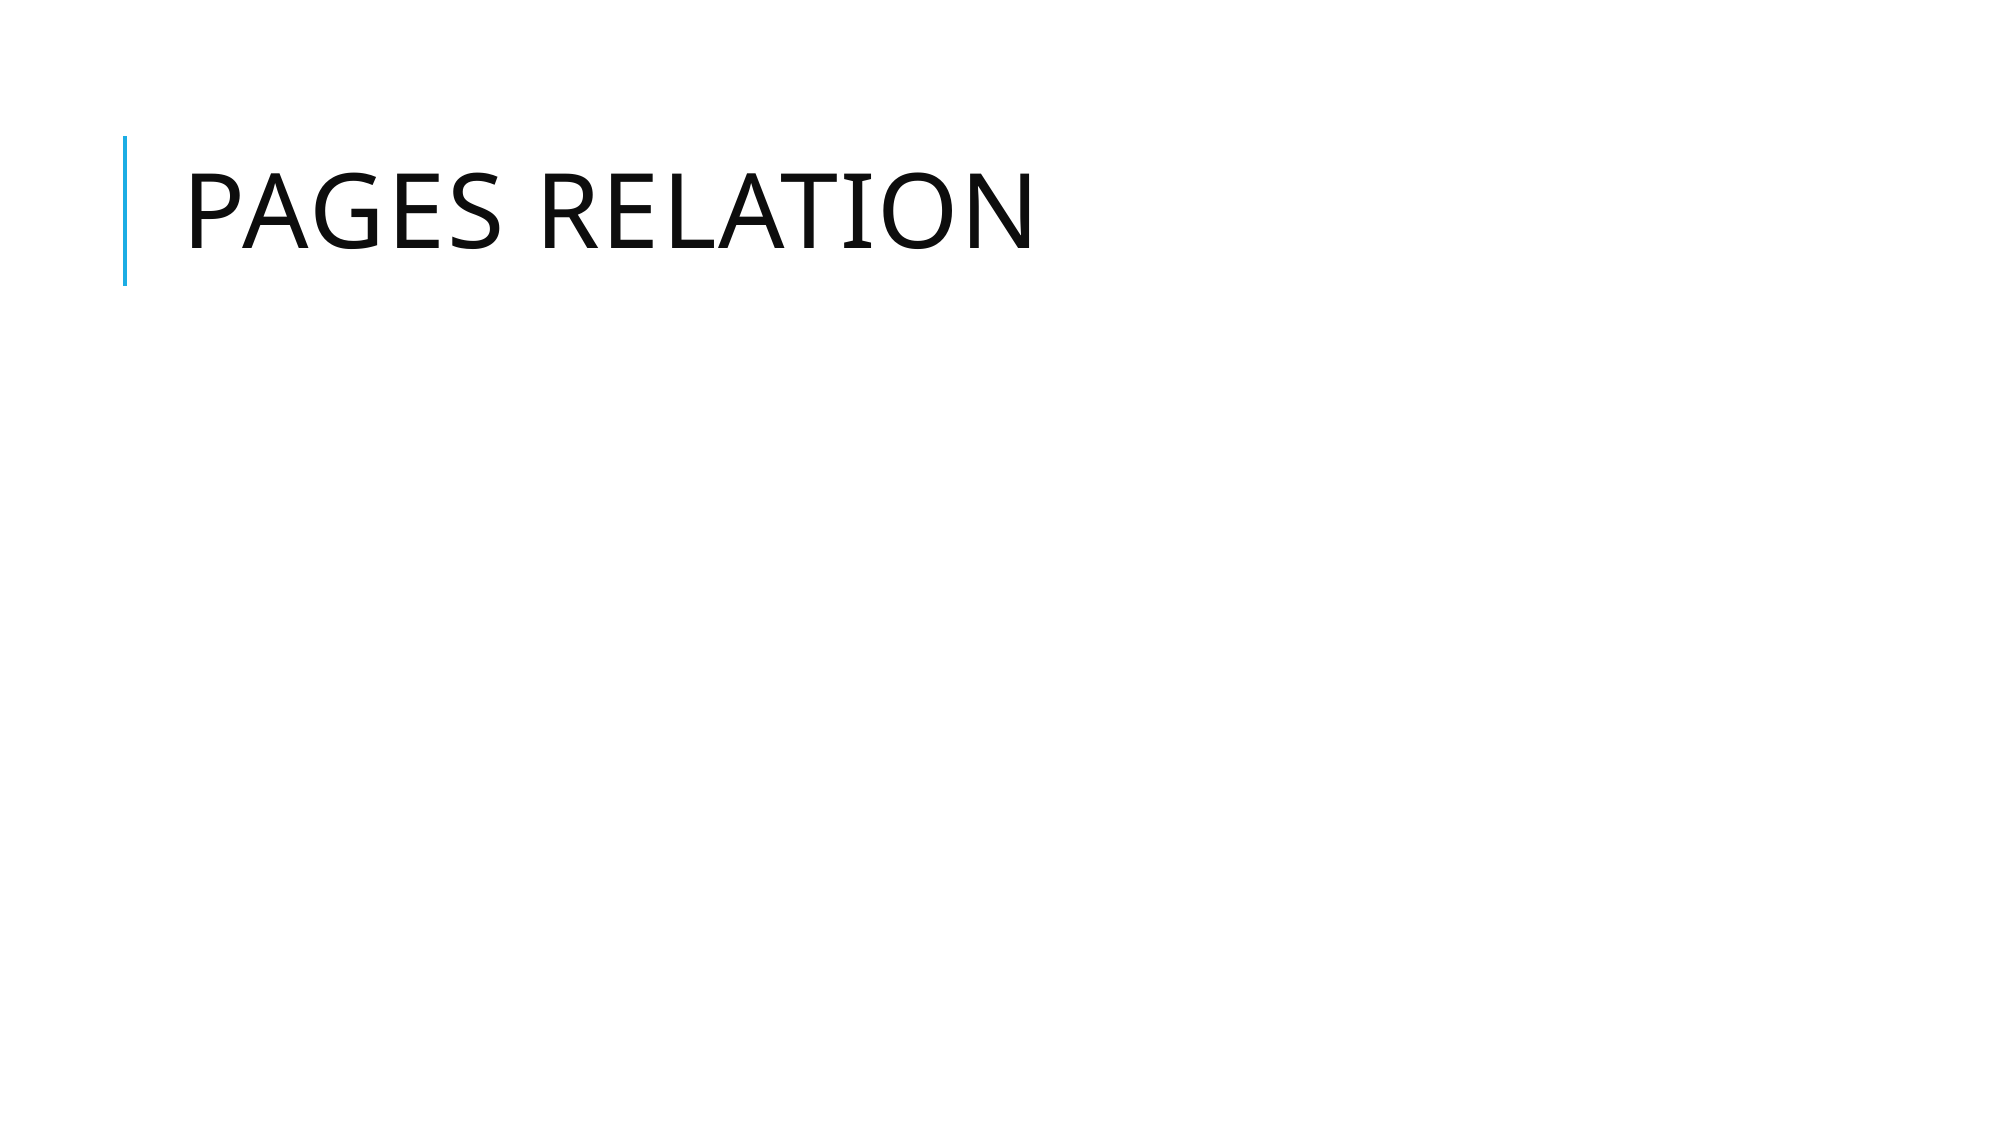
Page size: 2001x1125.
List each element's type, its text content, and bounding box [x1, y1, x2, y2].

title Pages relation [168, 96, 1763, 342]
